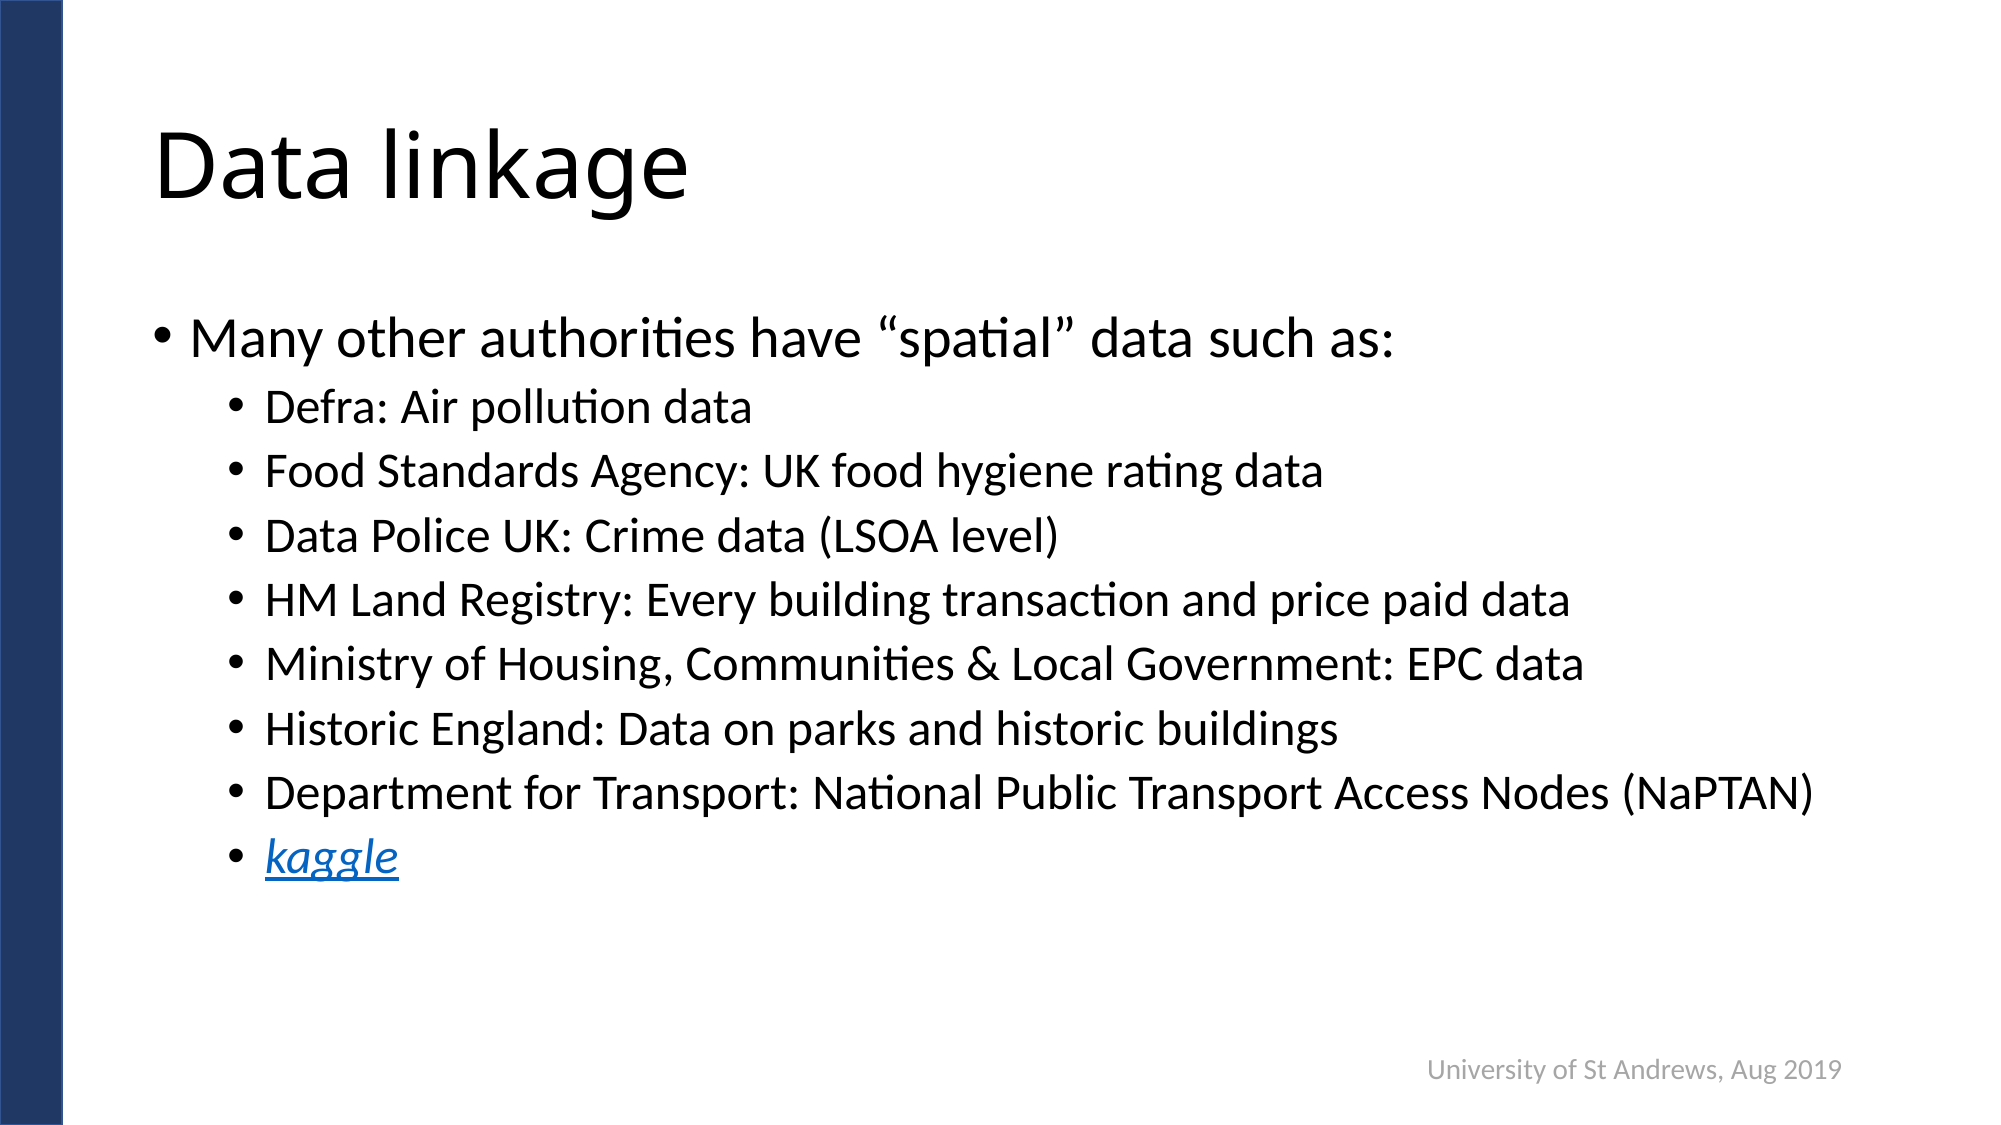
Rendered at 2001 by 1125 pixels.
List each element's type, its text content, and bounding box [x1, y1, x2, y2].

title Data linkage [137, 59, 1863, 278]
list Many other authorities have “spatial” data such as: Defra: Air pollution data Food Standards Agency: UK food hygiene rating data Data Police UK: Crime data (LSOA level) HM Land Registry: Every building transaction and price paid data Ministry of Housing, Communities & Local Government: EPC data Historic England: Data on parks and historic buildings Department for Transport: National Public Transport Access Nodes (NaPTAN) kaggle [137, 299, 1863, 1014]
